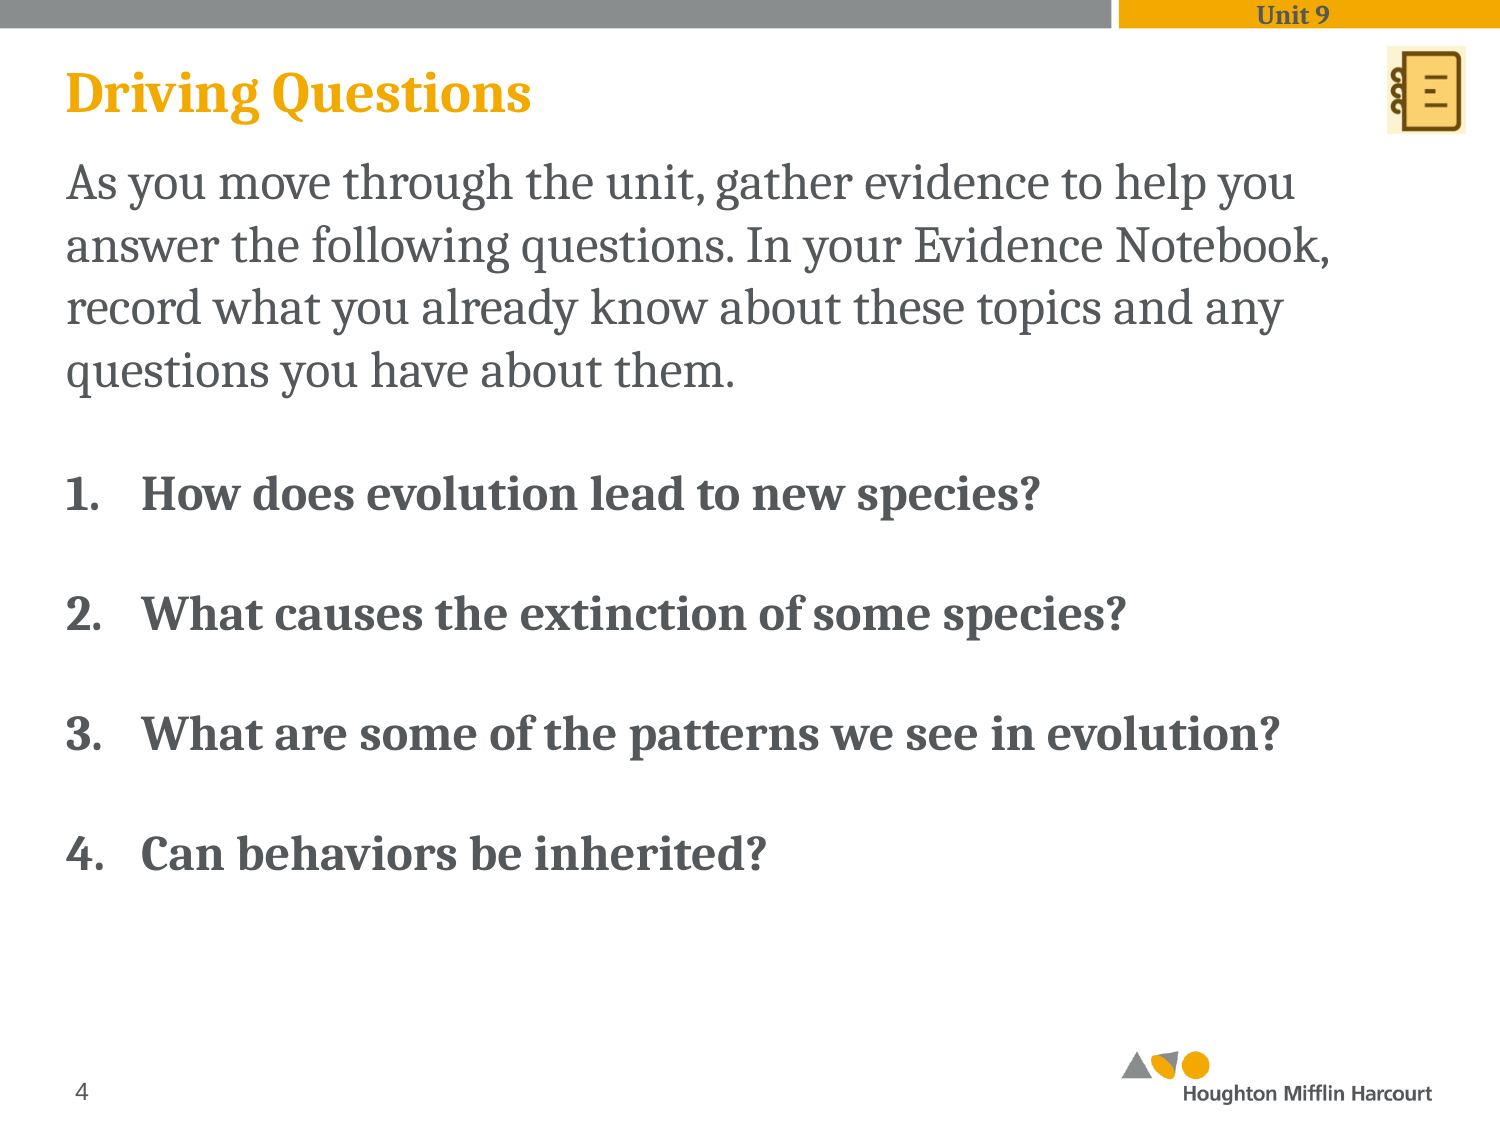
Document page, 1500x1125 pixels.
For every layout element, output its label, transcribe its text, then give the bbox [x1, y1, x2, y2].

picture [1119, 1049, 1434, 1107]
text_box As you move through the unit, gather evidence to help you answer the following questions. In your Evidence Notebook, record what you already know about these topics and any questions you have about them. How does evolution lead to new species? What causes the extinction of some species? What are some of the patterns we see in evolution? Can behaviors be inherited? [50, 140, 1378, 895]
slide_number ‹#› [75, 1045, 187, 1106]
title Driving Questions [64, 46, 1415, 150]
text_box Unit 9 [1241, 0, 1348, 38]
picture [1387, 46, 1466, 134]
